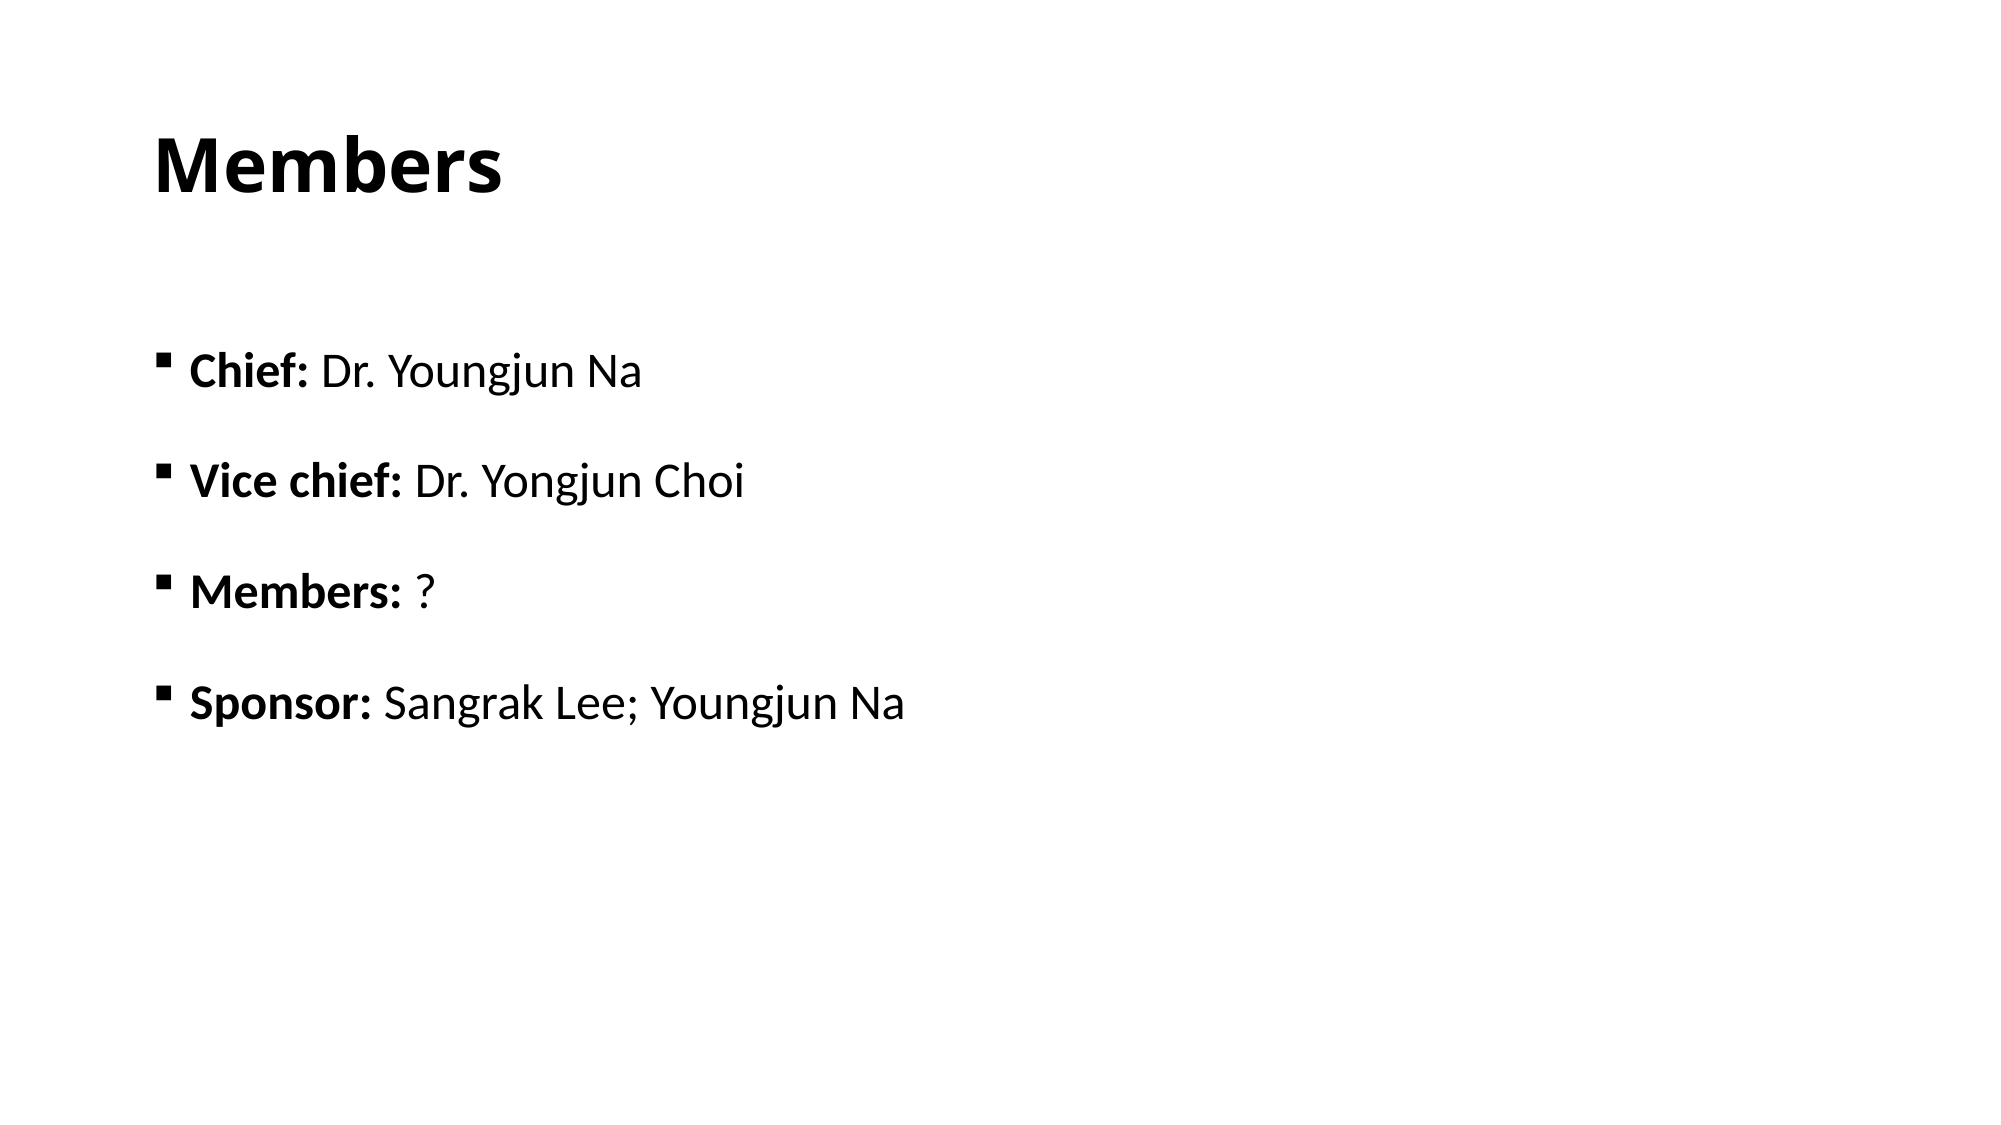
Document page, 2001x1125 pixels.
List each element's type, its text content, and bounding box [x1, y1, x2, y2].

title Members [137, 59, 1863, 278]
list Chief: Dr. Youngjun Na Vice chief: Dr. Yongjun Choi Members: ? Sponsor: Sangrak Lee; Youngjun Na [137, 299, 1863, 1014]
